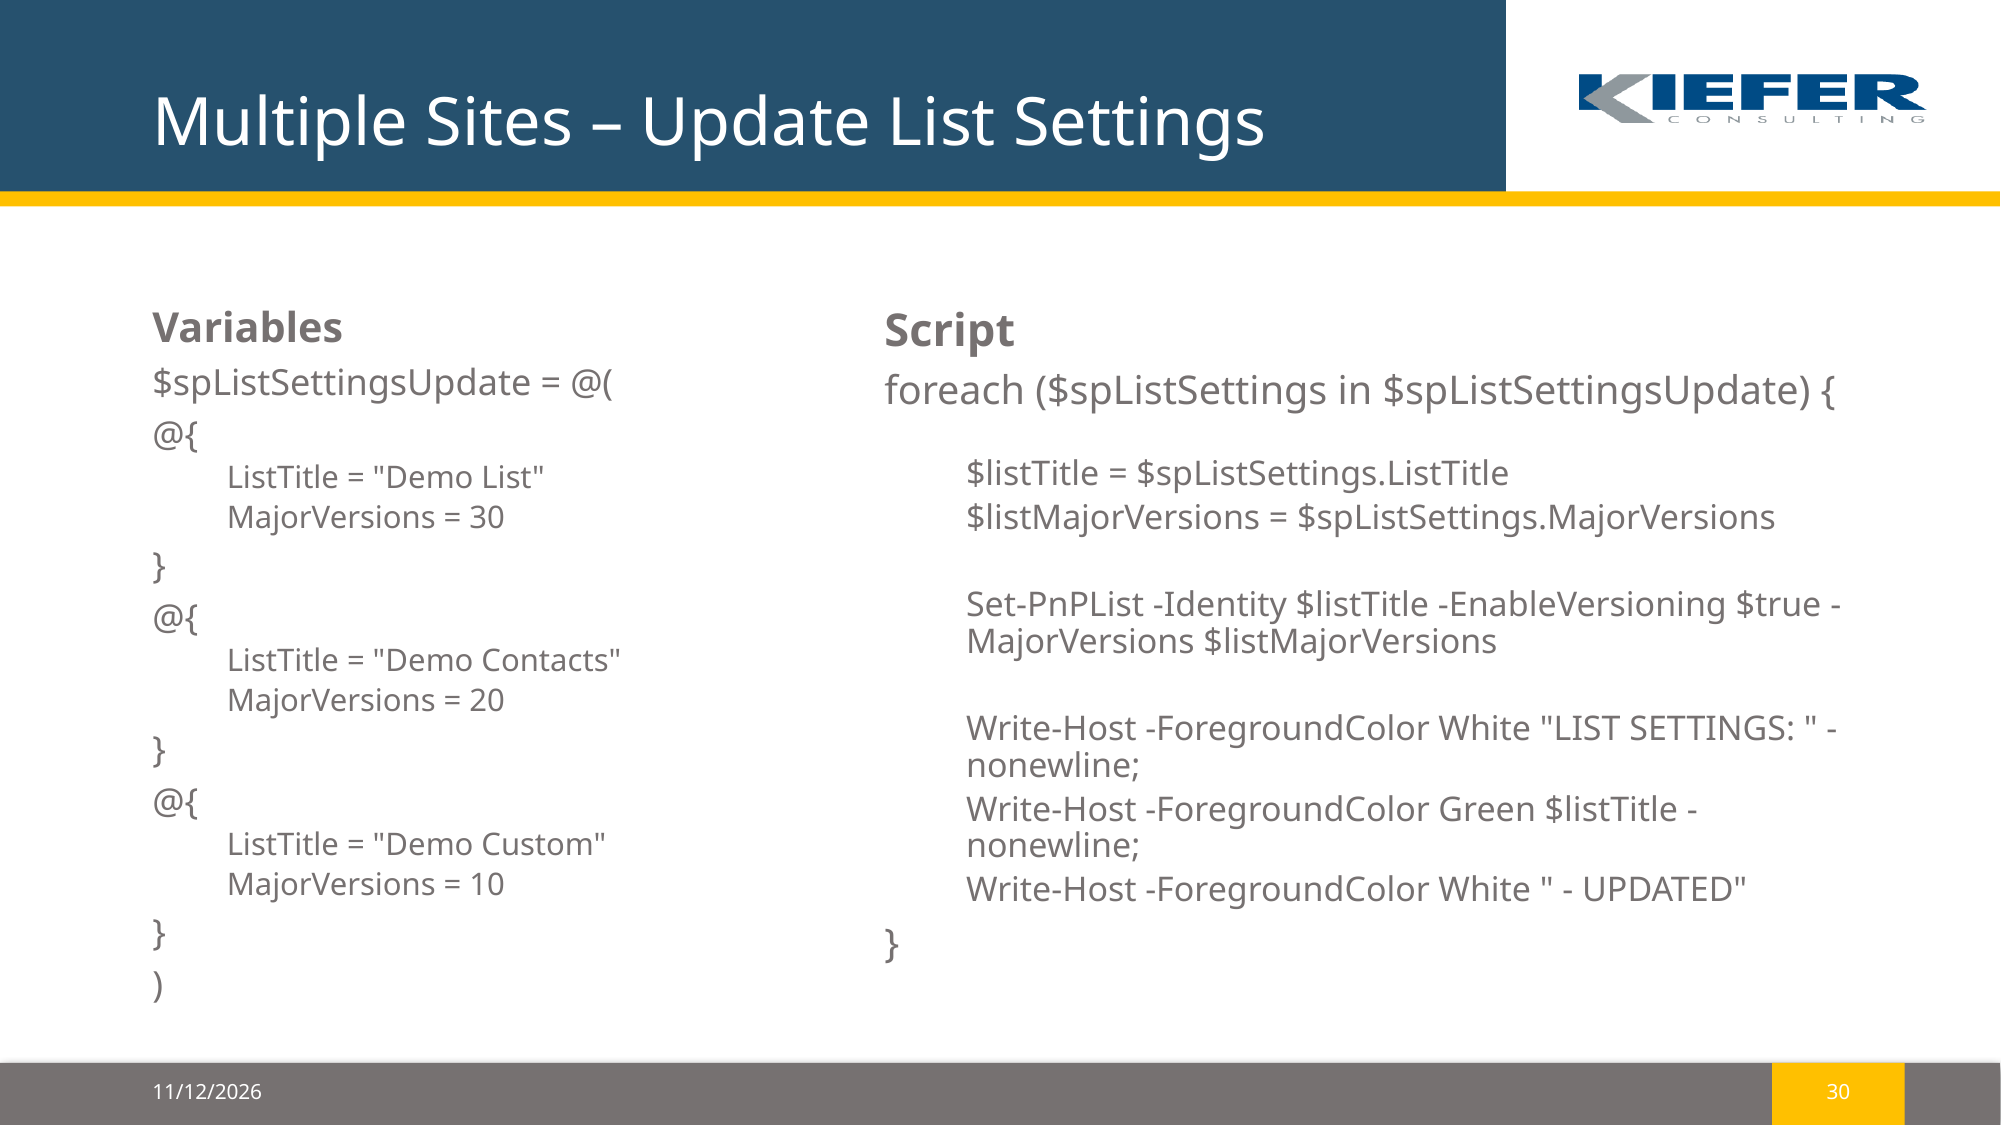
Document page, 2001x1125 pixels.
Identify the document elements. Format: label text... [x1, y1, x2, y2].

slide_number 30 [1772, 1063, 1905, 1123]
list Variables $spListSettingsUpdate = @( @{ ListTitle = "Demo List" MajorVersions = 30 } @{ ListTitle = "Demo Contacts" MajorVersions = 20 } @{ ListTitle = "Demo Custom" MajorVersions = 10 } ) [137, 299, 869, 1014]
title Multiple Sites – Update List Settings [137, 50, 1492, 198]
picture [1537, 52, 1968, 146]
list Script foreach ($spListSettings in $spListSettingsUpdate) { $listTitle = $spListSettings.ListTitle $listMajorVersions = $spListSettings.MajorVersions Set-PnPList -Identity $listTitle -EnableVersioning $true -MajorVersions $listMajorVersions Write-Host -ForegroundColor White "LIST SETTINGS: " -nonewline; Write-Host -ForegroundColor Green $listTitle -nonewline; Write-Host -ForegroundColor White " - UPDATED" } [869, 299, 1863, 1014]
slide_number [137, 1063, 588, 1123]
